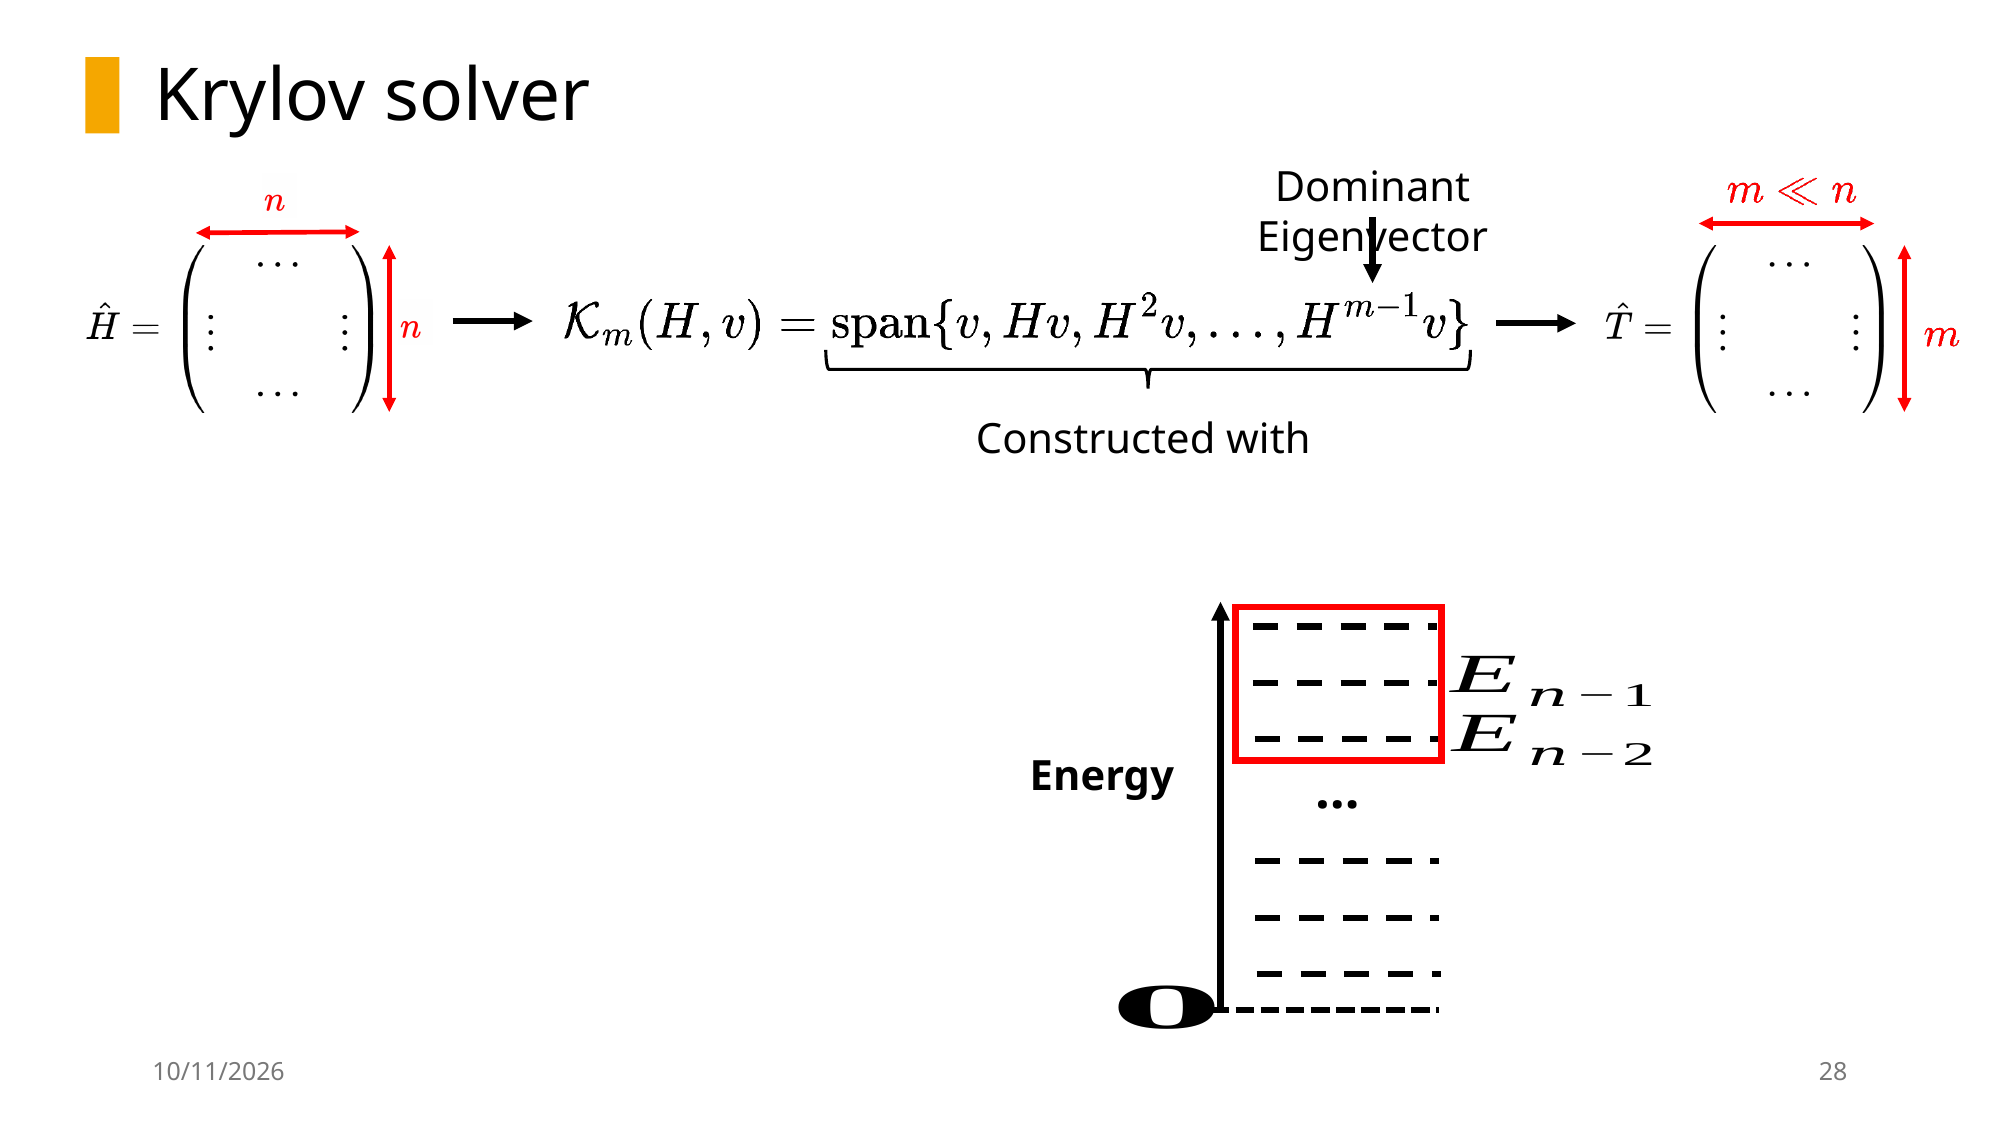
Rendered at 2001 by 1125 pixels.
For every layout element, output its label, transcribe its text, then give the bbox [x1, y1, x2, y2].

picture [1604, 244, 1895, 413]
text_box [824, 349, 1472, 389]
picture [1726, 169, 1858, 214]
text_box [84, 172, 434, 413]
text_box Dominant Eigenvector [1157, 152, 1588, 268]
text_box [1234, 606, 1443, 762]
slide_number 28 [1412, 1042, 1863, 1103]
picture [562, 292, 1471, 350]
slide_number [137, 1042, 588, 1103]
text_box [84, 56, 121, 135]
picture [1922, 314, 1960, 357]
text_box … [1232, 748, 1444, 826]
text_box Krylov solver [139, 0, 1808, 194]
